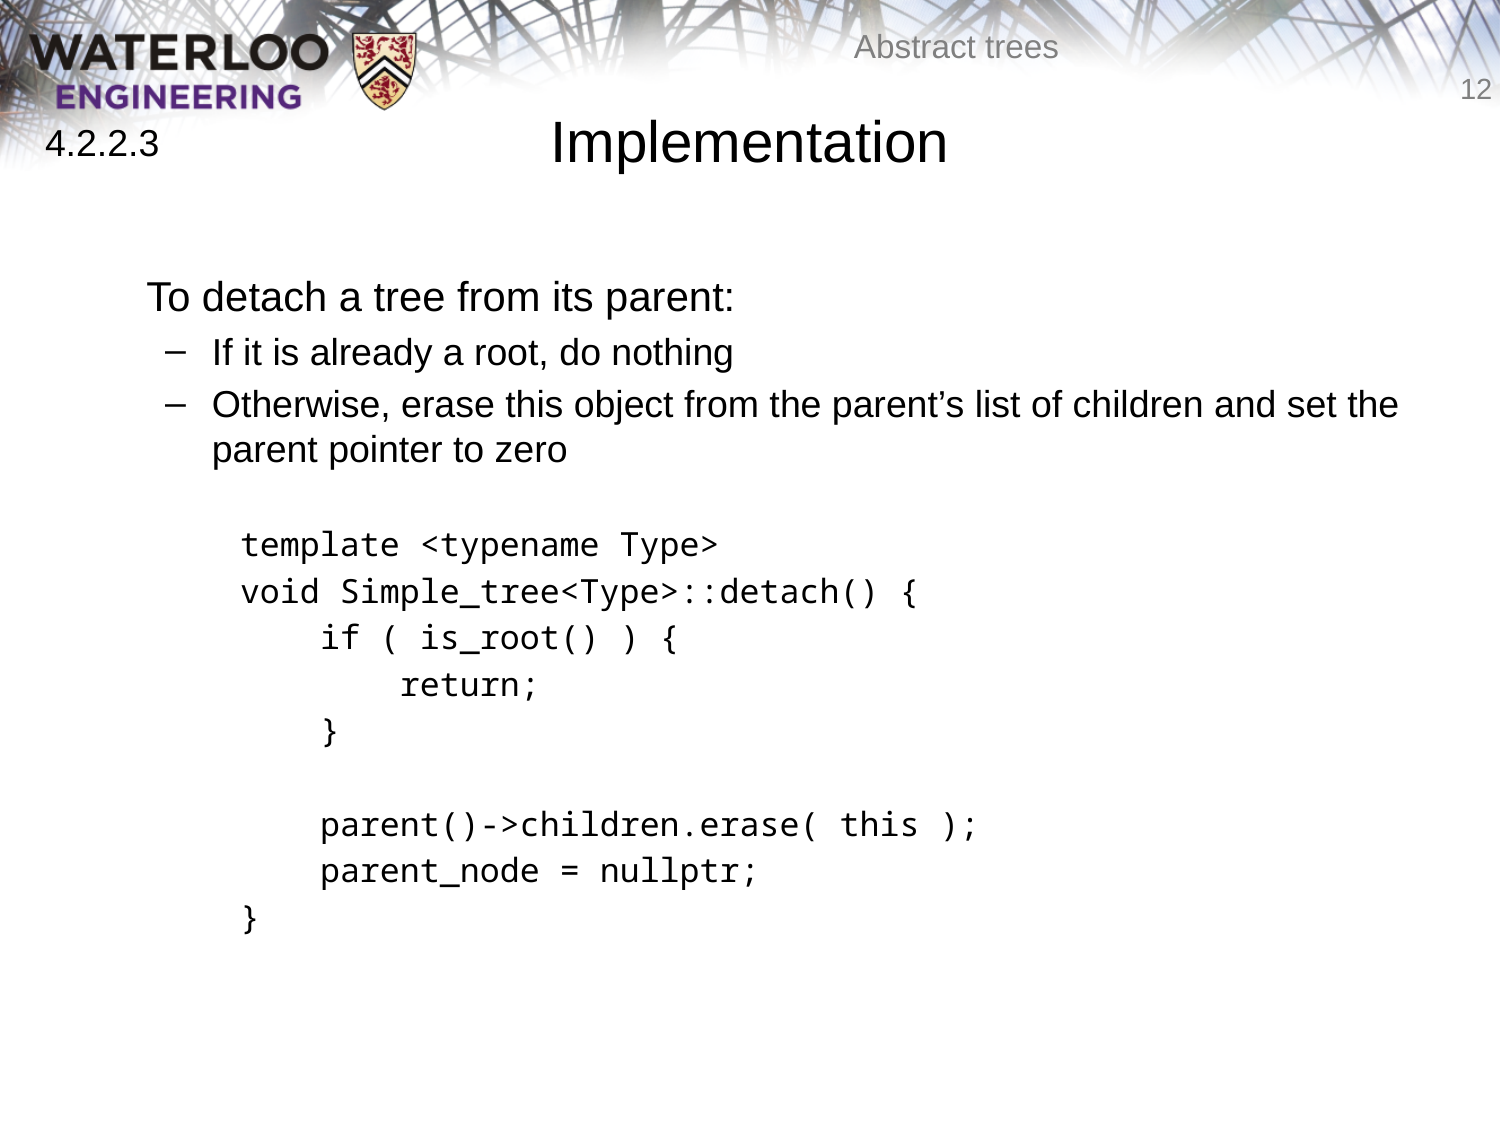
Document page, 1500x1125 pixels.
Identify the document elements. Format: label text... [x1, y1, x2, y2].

title Implementation [74, 44, 1426, 233]
text_box 4.2.2.3 [30, 111, 175, 172]
picture [0, 0, 1500, 1125]
list To detach a tree from its parent: If it is already a root, do nothing Otherwise, erase this object from the parent’s list of children and set the parent pointer to zero template <typename Type> void Simple_tree<Type>::detach() { if ( is_root() ) { return; } parent()->children.erase( this ); parent_node = nullptr; } [74, 262, 1426, 1006]
